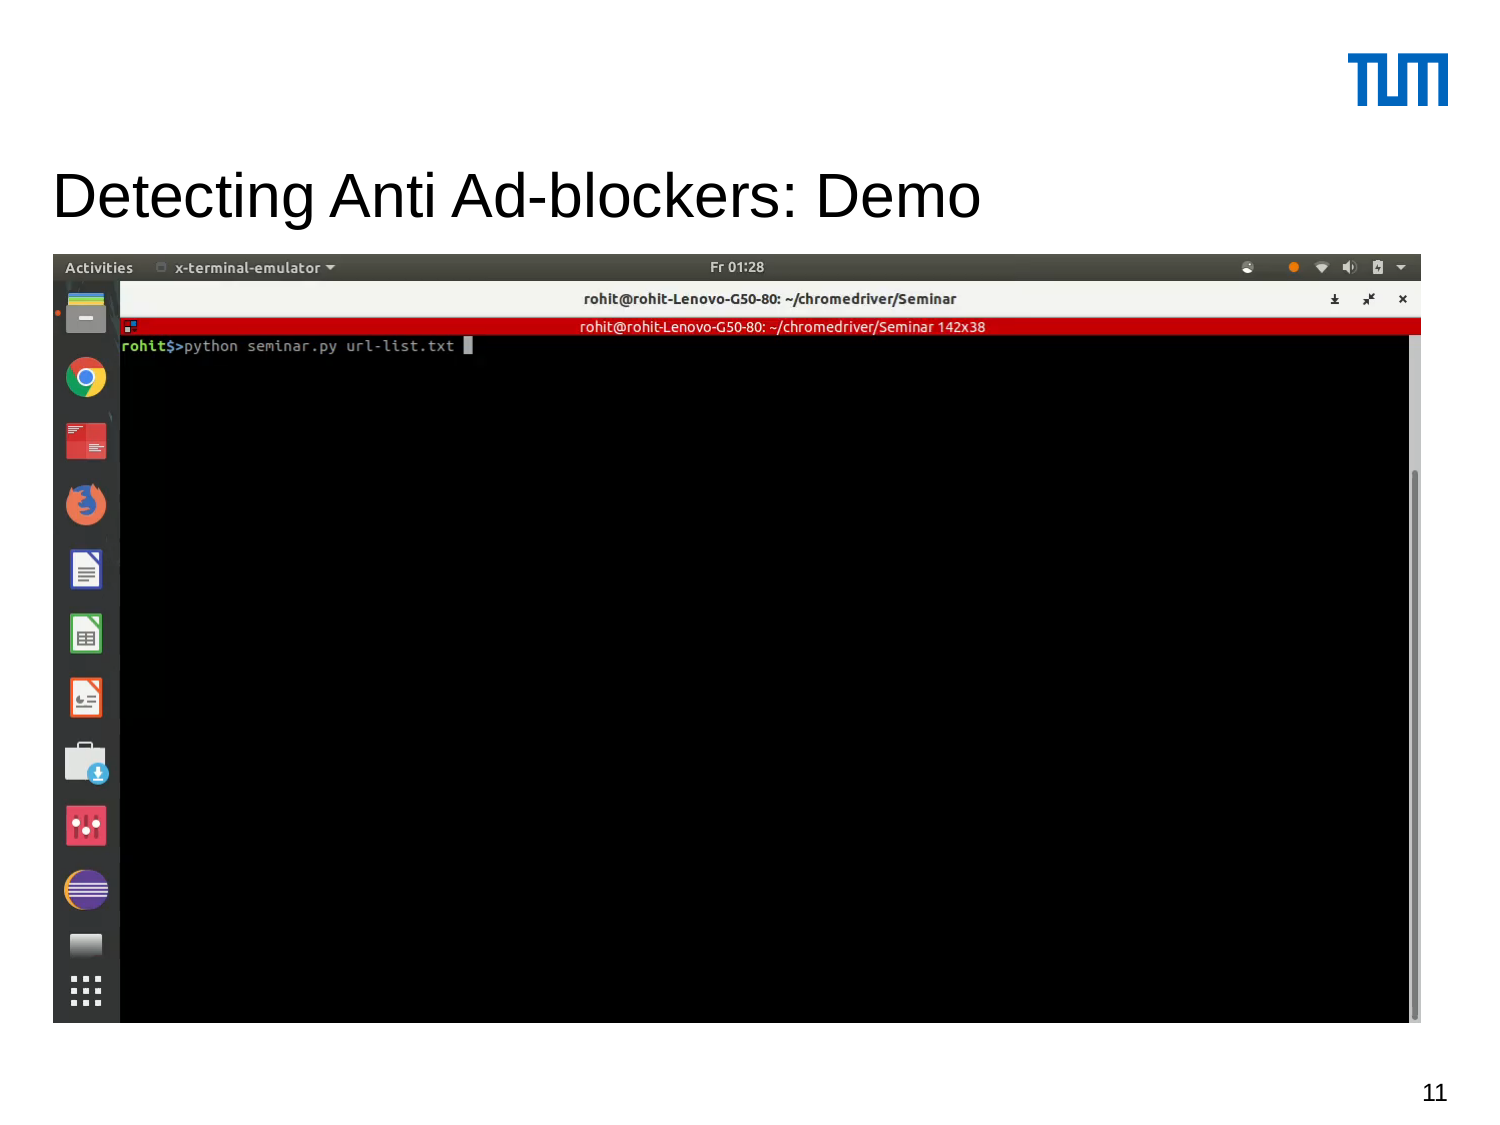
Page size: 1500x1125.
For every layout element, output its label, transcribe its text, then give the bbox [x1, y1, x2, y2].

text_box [52, 253, 1422, 1024]
title Detecting Anti Ad-blockers: Demo [52, 162, 1449, 231]
slide_number 11 [1111, 1061, 1448, 1122]
